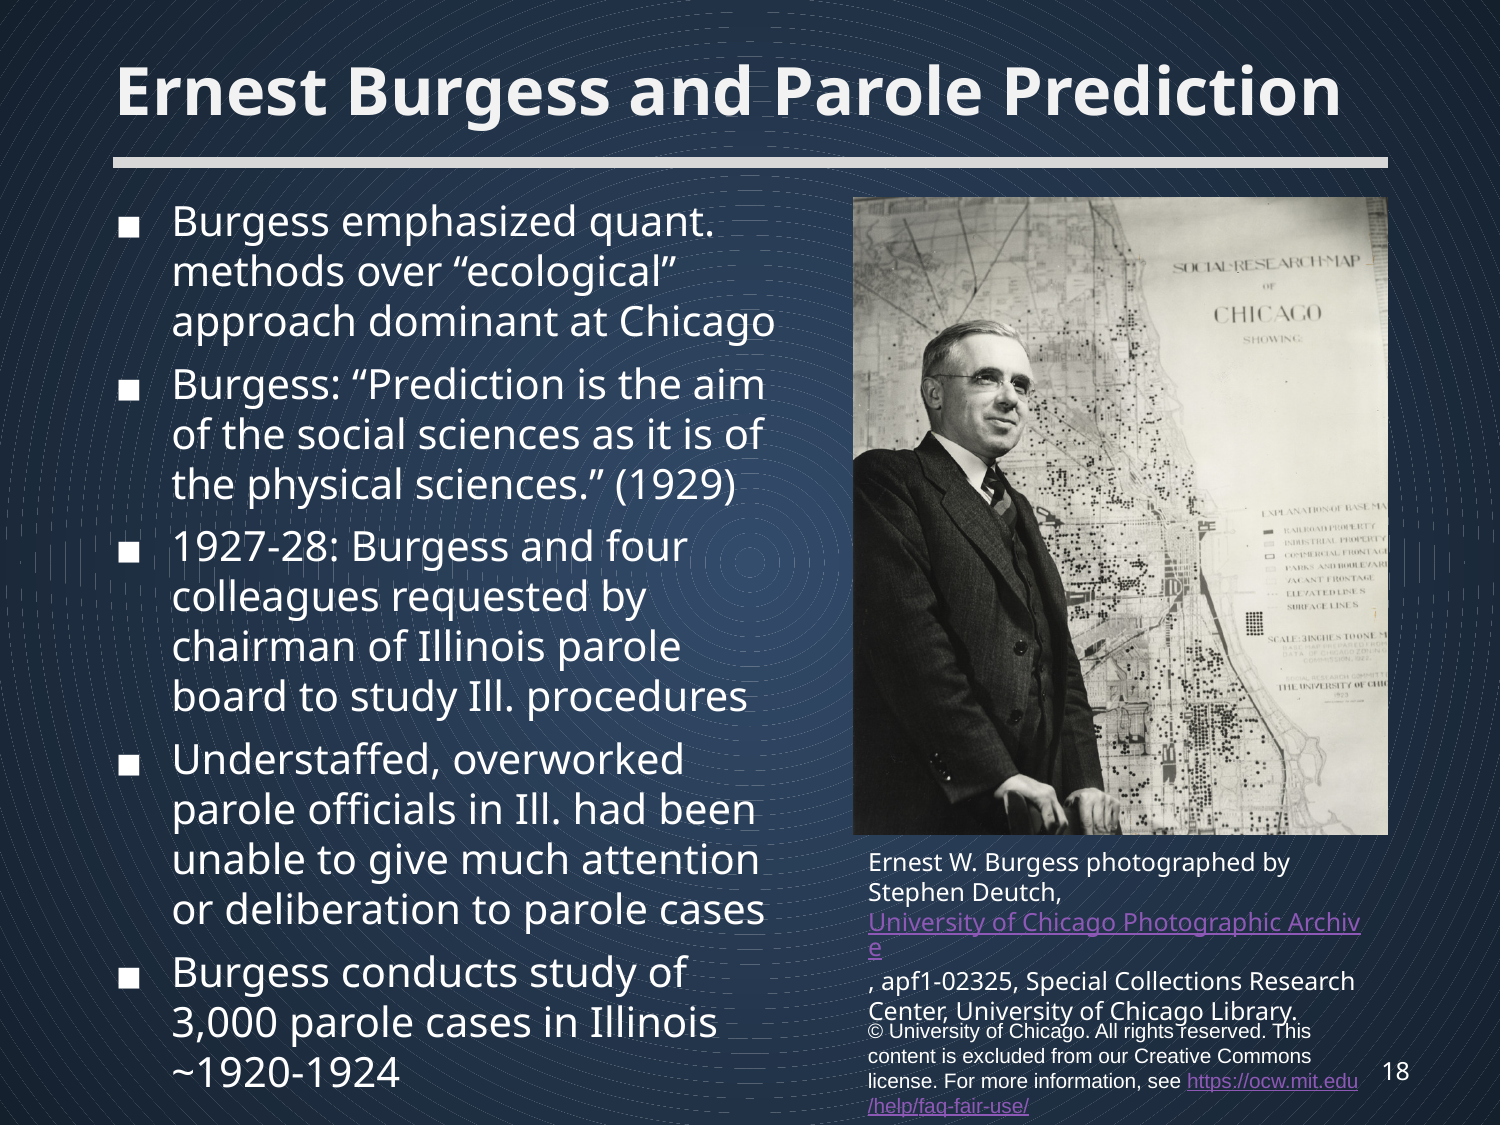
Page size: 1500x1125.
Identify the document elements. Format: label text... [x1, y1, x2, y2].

text_box Ernest W. Burgess photographed by Stephen Deutch, University of Chicago Photographic Archive, apf1-02325, Special Collections Research Center, University of Chicago Library. [853, 842, 1388, 1008]
text_box © University of Chicago. All rights reserved. This content is excluded from our Creative Commons license. For more information, see https://ocw.mit.edu/help/faq-fair-use/ [853, 1009, 1388, 1125]
picture [852, 197, 1388, 836]
slide_number 18 [1074, 1042, 1425, 1103]
text_box Ernest Burgess and Parole Prediction [99, 41, 1375, 137]
text_box Burgess emphasized quant. methods over “ecological” approach dominant at Chicago Burgess: “Prediction is the aim of the social sciences as it is of the physical sciences.” (1929) 1927-28: Burgess and four colleagues requested by chairman of Illinois parole board to study Ill. procedures Understaffed, overworked parole officials in Ill. had been unable to give much attention or deliberation to parole cases Burgess conducts study of 3,000 parole cases in Illinois ~1920-1924 [99, 187, 800, 1125]
